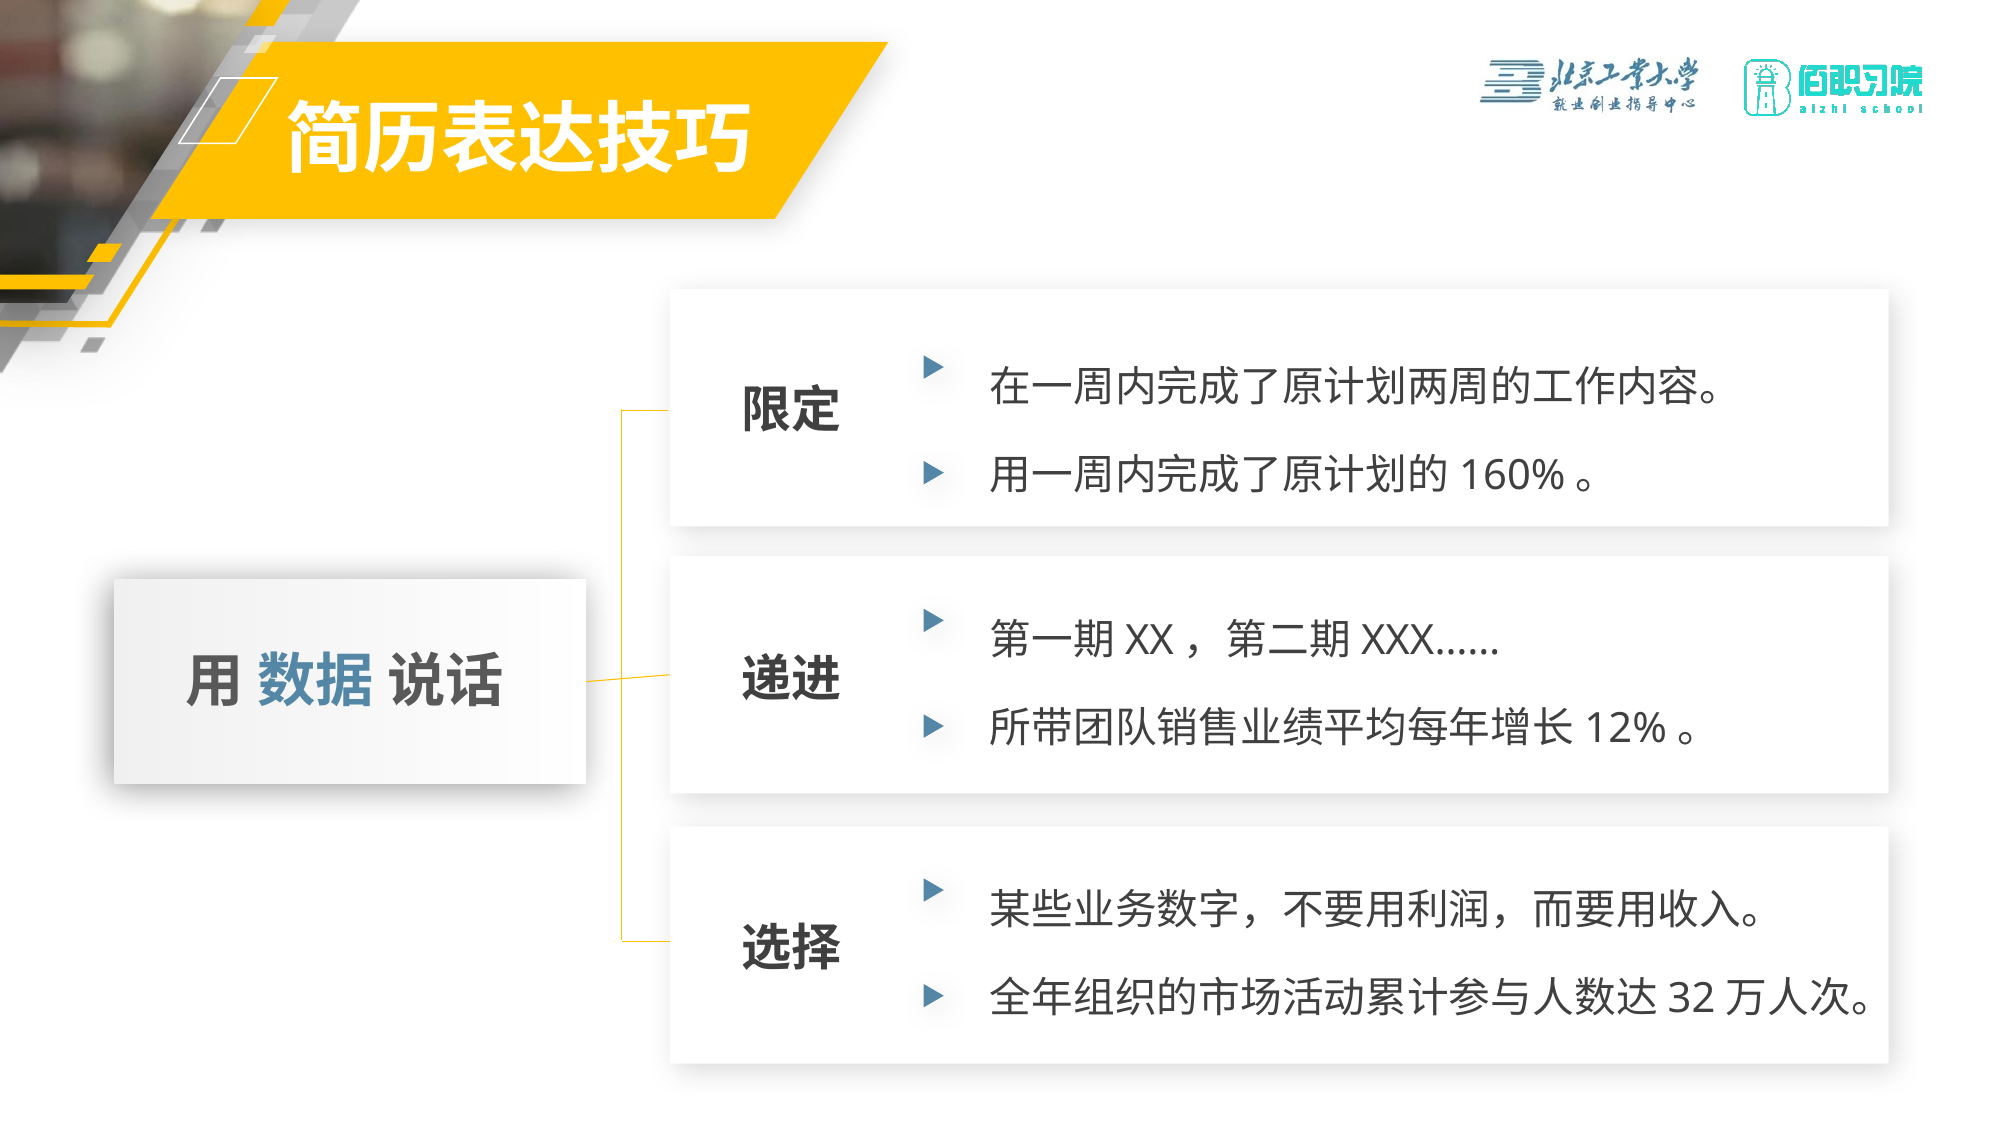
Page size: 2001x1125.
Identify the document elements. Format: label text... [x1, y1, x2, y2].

text_box 第一期XX，第二期XXX…… 所带团队销售业绩平均每年增长12%。 [975, 580, 1742, 759]
text_box 递进 [726, 638, 857, 714]
text_box [668, 288, 1890, 528]
text_box [922, 982, 946, 1010]
text_box [922, 606, 946, 634]
text_box [922, 712, 946, 740]
text_box 某些业务数字，不要用利润，而要用收入。 全年组织的市场活动累计参与人数达32万人次。 [975, 850, 1889, 1028]
text_box [113, 578, 587, 785]
text_box 在一周内完成了原计划两周的工作内容。 用一周内完成了原计划的160%。 [975, 327, 1791, 505]
text_box [922, 353, 946, 381]
picture [1479, 57, 1716, 122]
text_box [922, 459, 946, 487]
picture [1743, 59, 1922, 116]
text_box 选择 [726, 908, 857, 983]
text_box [0, 0, 889, 502]
text_box 用 数据 说话 [171, 635, 561, 721]
text_box [922, 876, 946, 904]
text_box [668, 555, 1890, 795]
text_box [668, 825, 1890, 1065]
